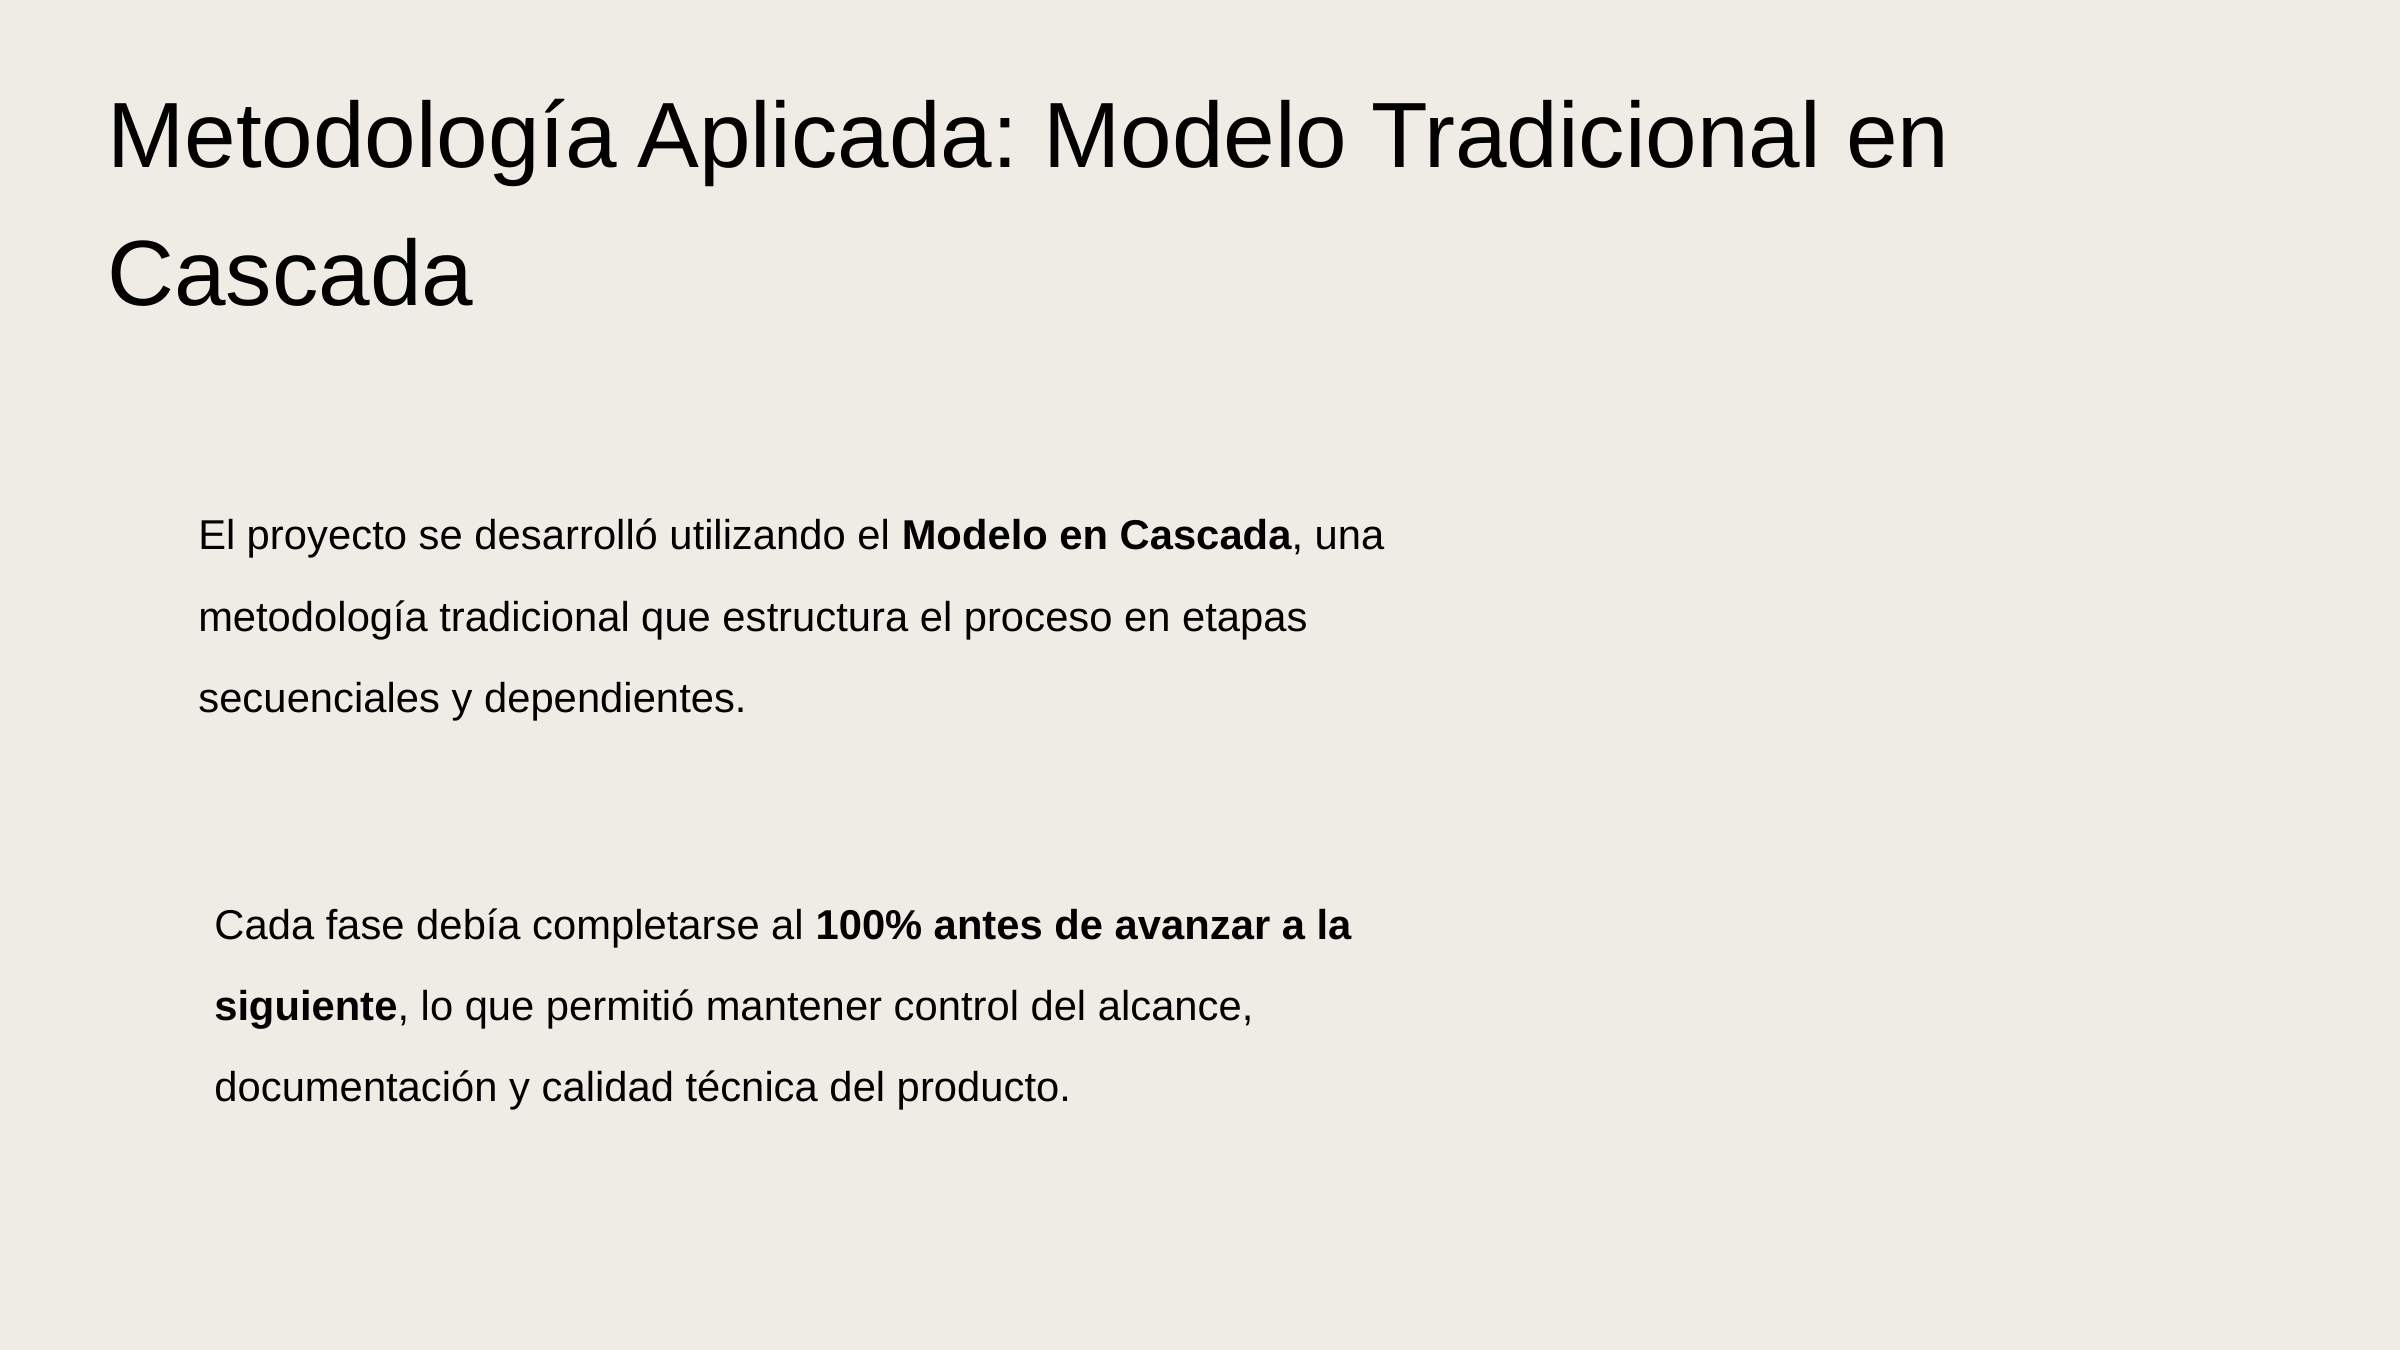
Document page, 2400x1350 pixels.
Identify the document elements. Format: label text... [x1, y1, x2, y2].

text_box Cada fase debía completarse al 100% antes de avanzar a la siguiente, lo que permitió mantener control del alcance, documentación y calidad técnica del producto. [214, 866, 1454, 927]
text_box Metodología Aplicada: Modelo Tradicional en Cascada [107, 47, 2293, 323]
text_box El proyecto se desarrolló utilizando el Modelo en Cascada, una metodología tradicional que estructura el proceso en etapas secuenciales y dependientes. [198, 477, 1438, 537]
